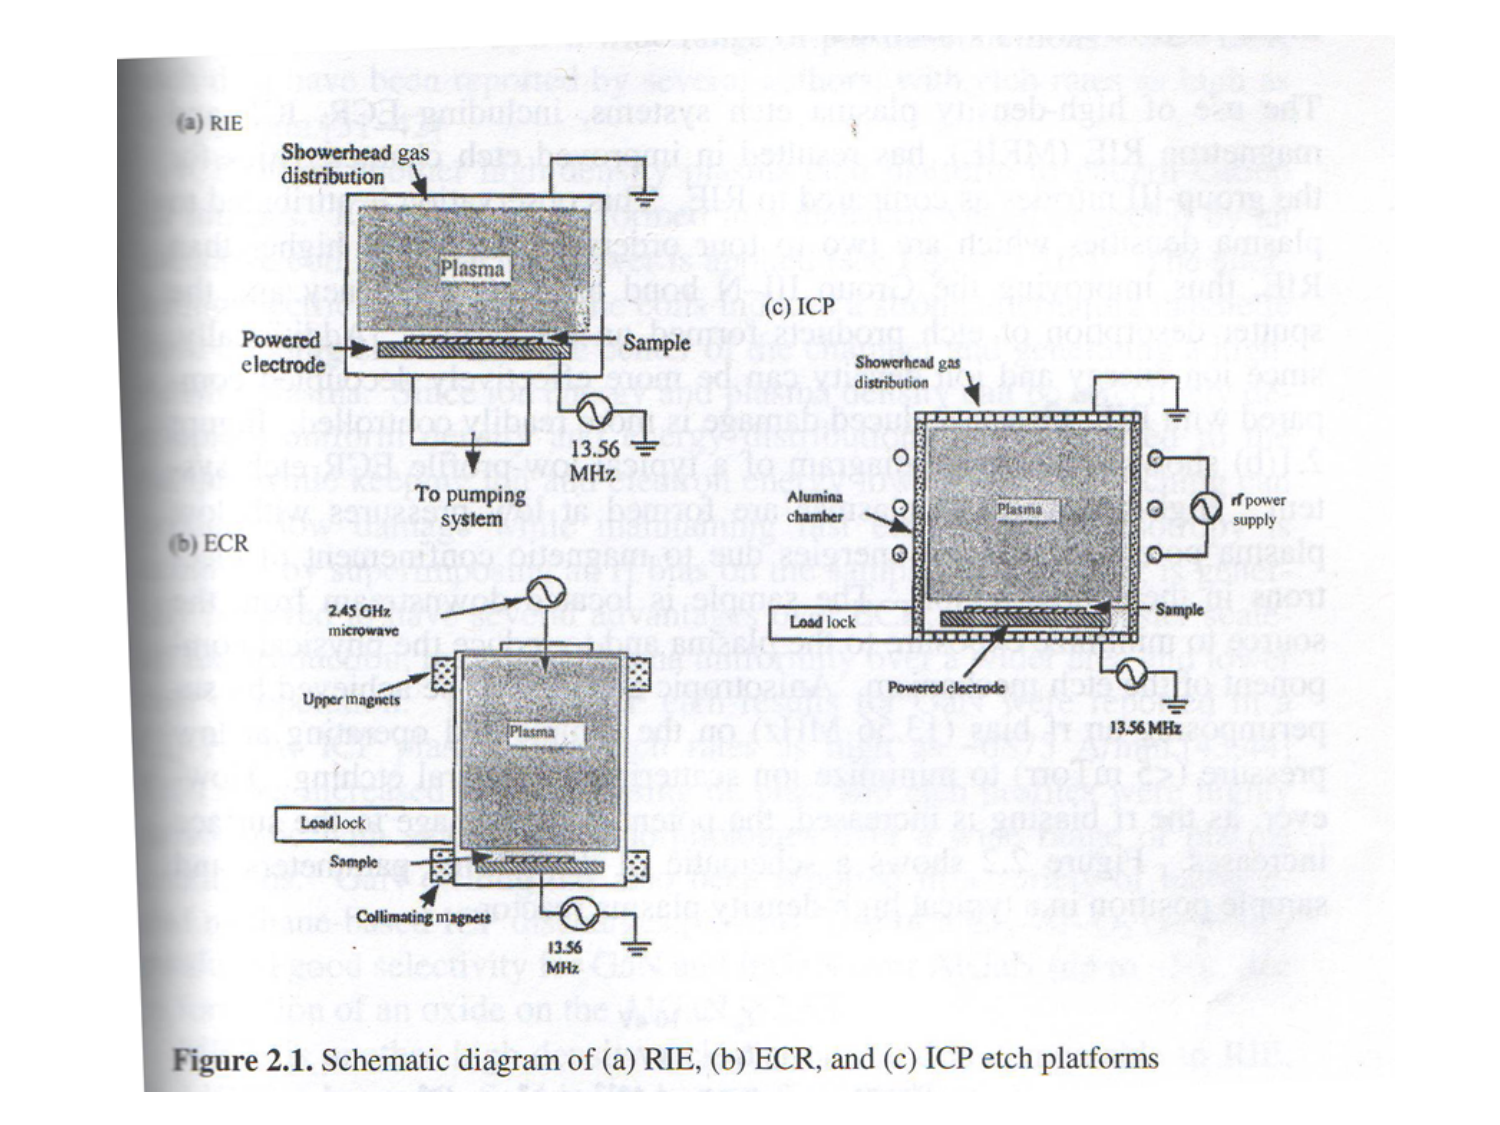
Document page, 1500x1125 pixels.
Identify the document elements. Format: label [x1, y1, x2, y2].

slide_number [1059, 1042, 1397, 1103]
picture [117, 35, 1395, 1092]
